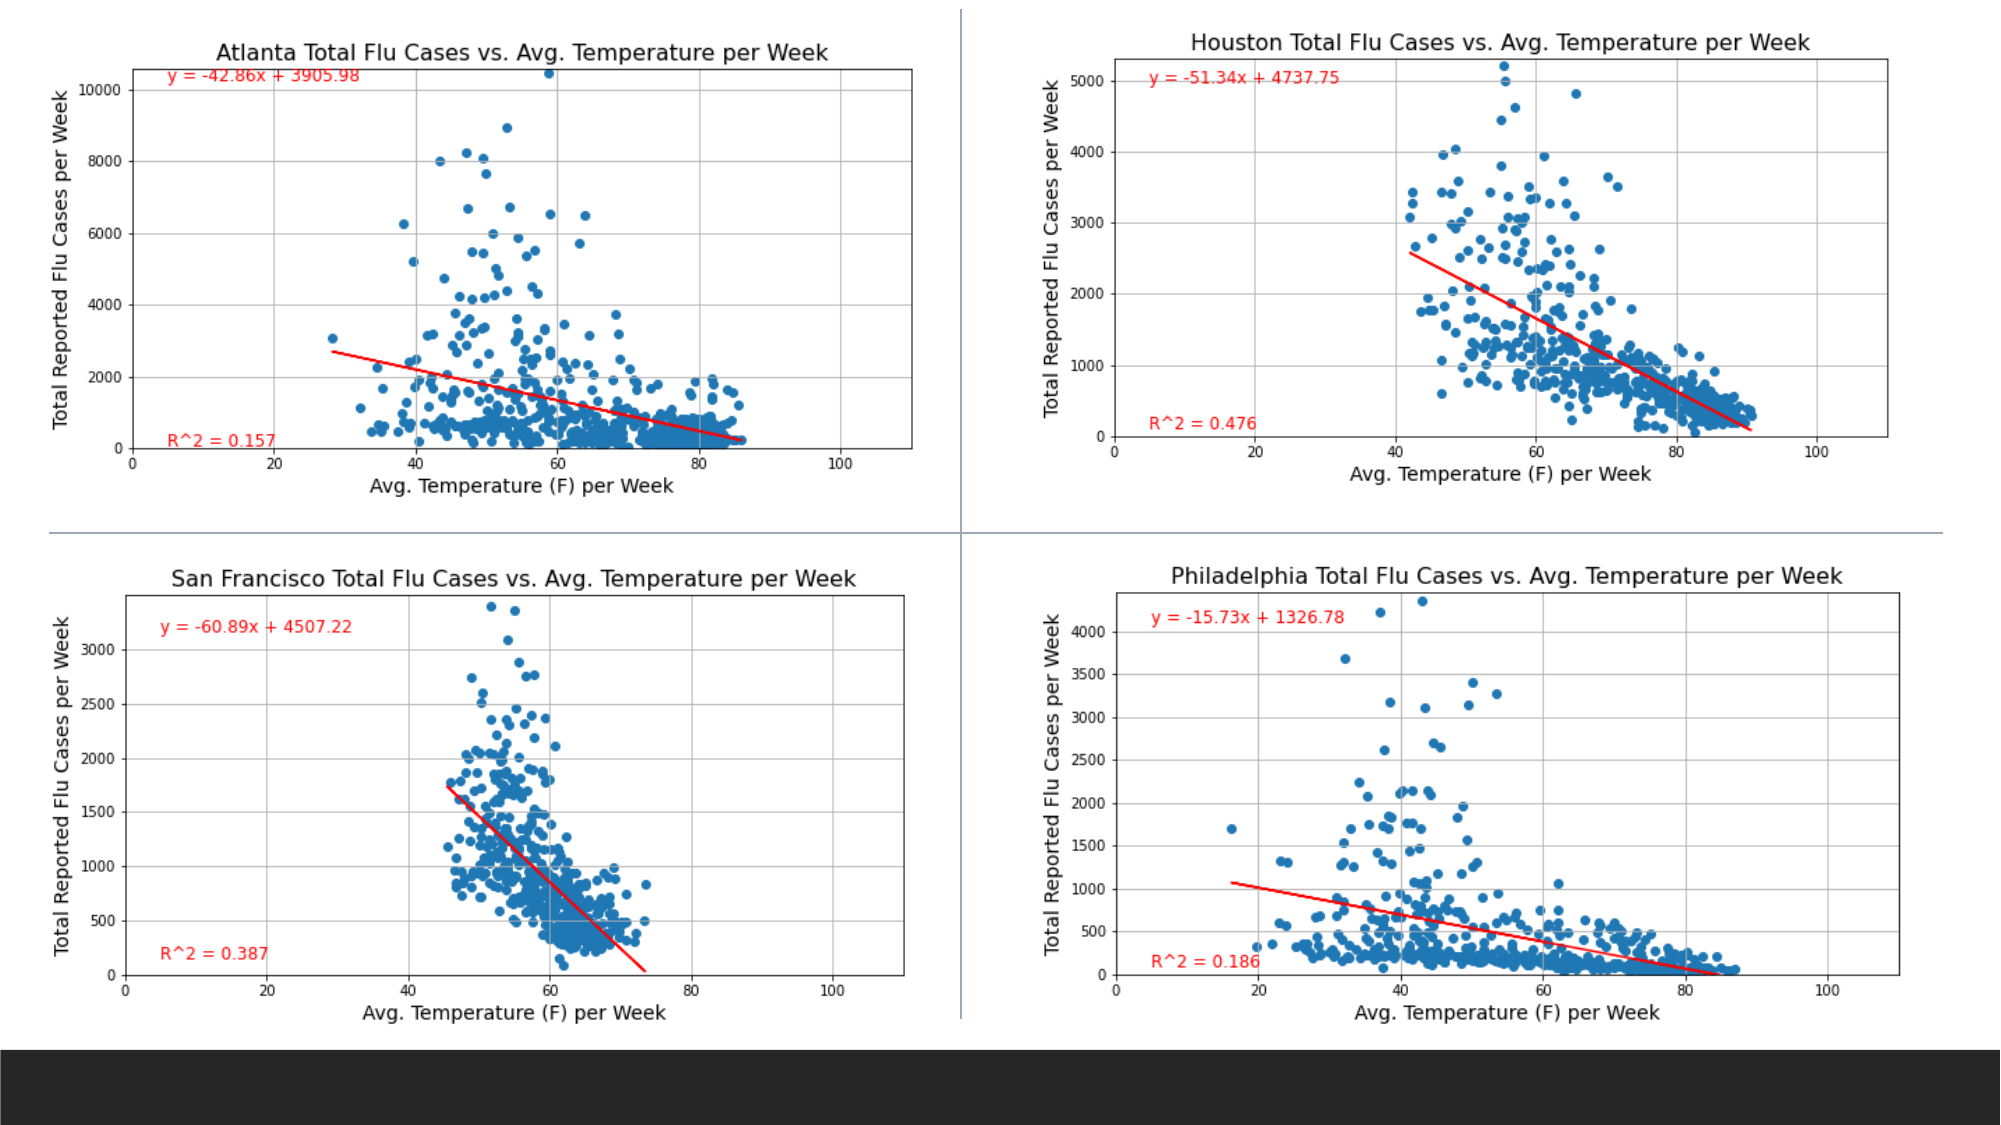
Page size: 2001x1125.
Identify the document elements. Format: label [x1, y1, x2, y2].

picture [962, 0, 1988, 512]
picture [6, 8, 960, 512]
picture [0, 532, 2000, 1039]
